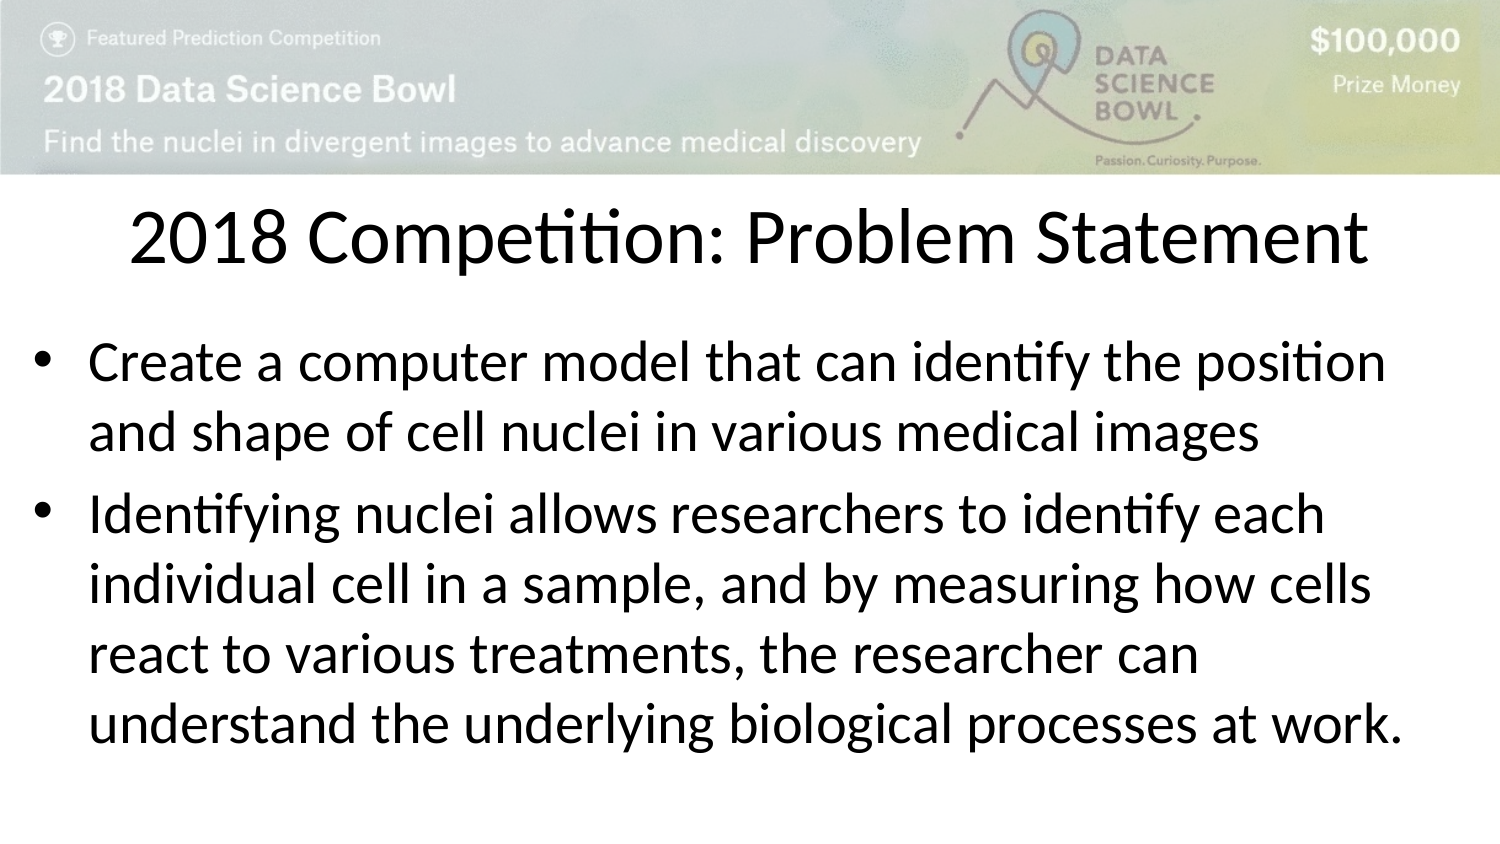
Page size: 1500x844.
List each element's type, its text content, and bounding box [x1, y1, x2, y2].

title 2018 Competition: Problem Statement [17, 161, 1483, 303]
list Create a computer model that can identify the position and shape of cell nuclei in various medical images Identifying nuclei allows researchers to identify each individual cell in a sample, and by measuring how cells react to various treatments, the researcher can understand the underlying biological processes at work. [17, 315, 1483, 836]
